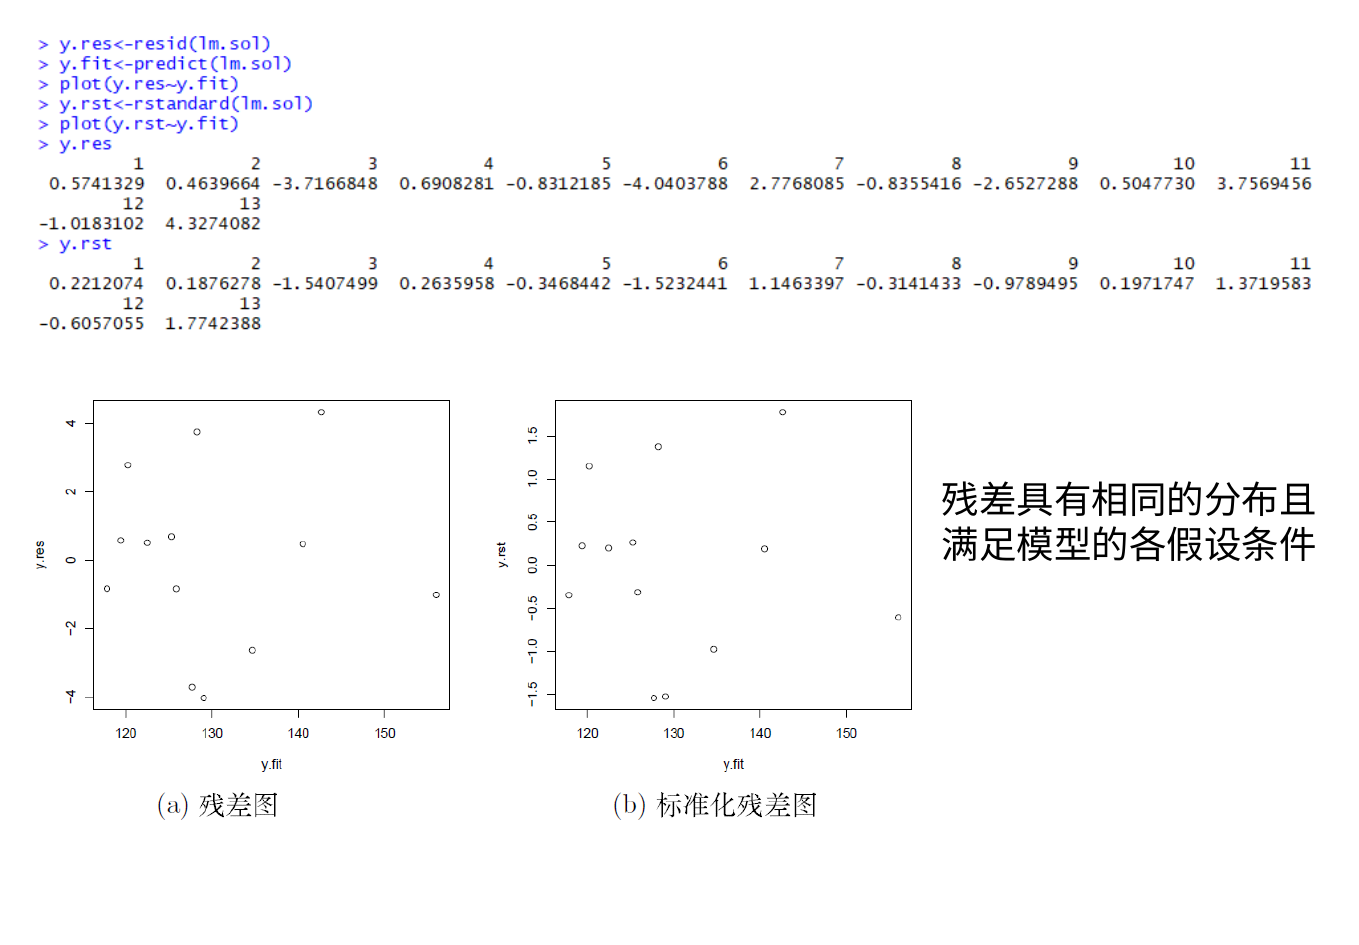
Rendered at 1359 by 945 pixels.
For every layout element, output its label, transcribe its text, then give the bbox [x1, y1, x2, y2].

picture [32, 31, 1320, 336]
picture [32, 385, 925, 828]
text_box 残差具有相同的分布且 满足模型的各假设条件 [926, 469, 1332, 574]
